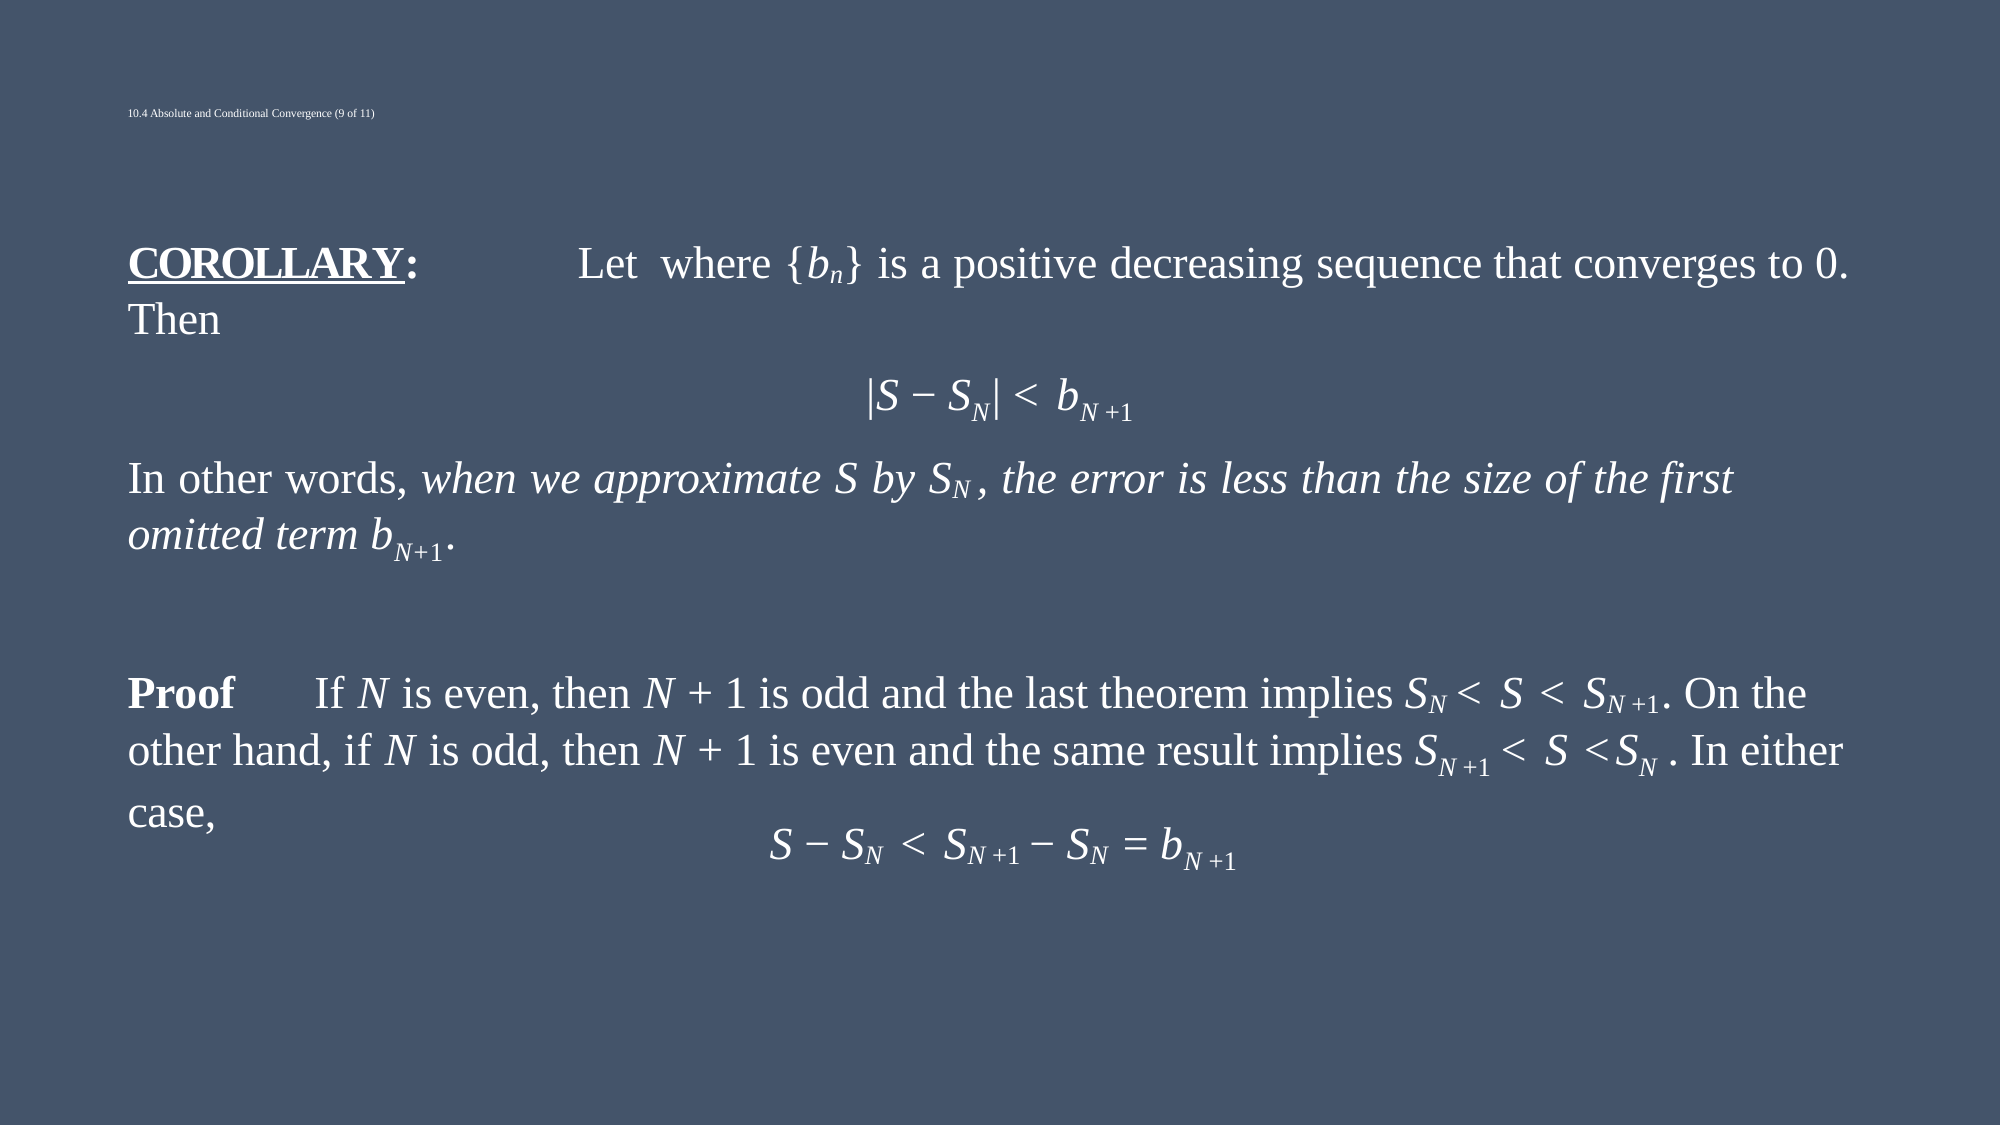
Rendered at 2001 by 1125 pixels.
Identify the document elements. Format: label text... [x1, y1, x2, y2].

title 10.4 Absolute and Conditional Convergence (9 of 11) [112, 99, 1775, 203]
